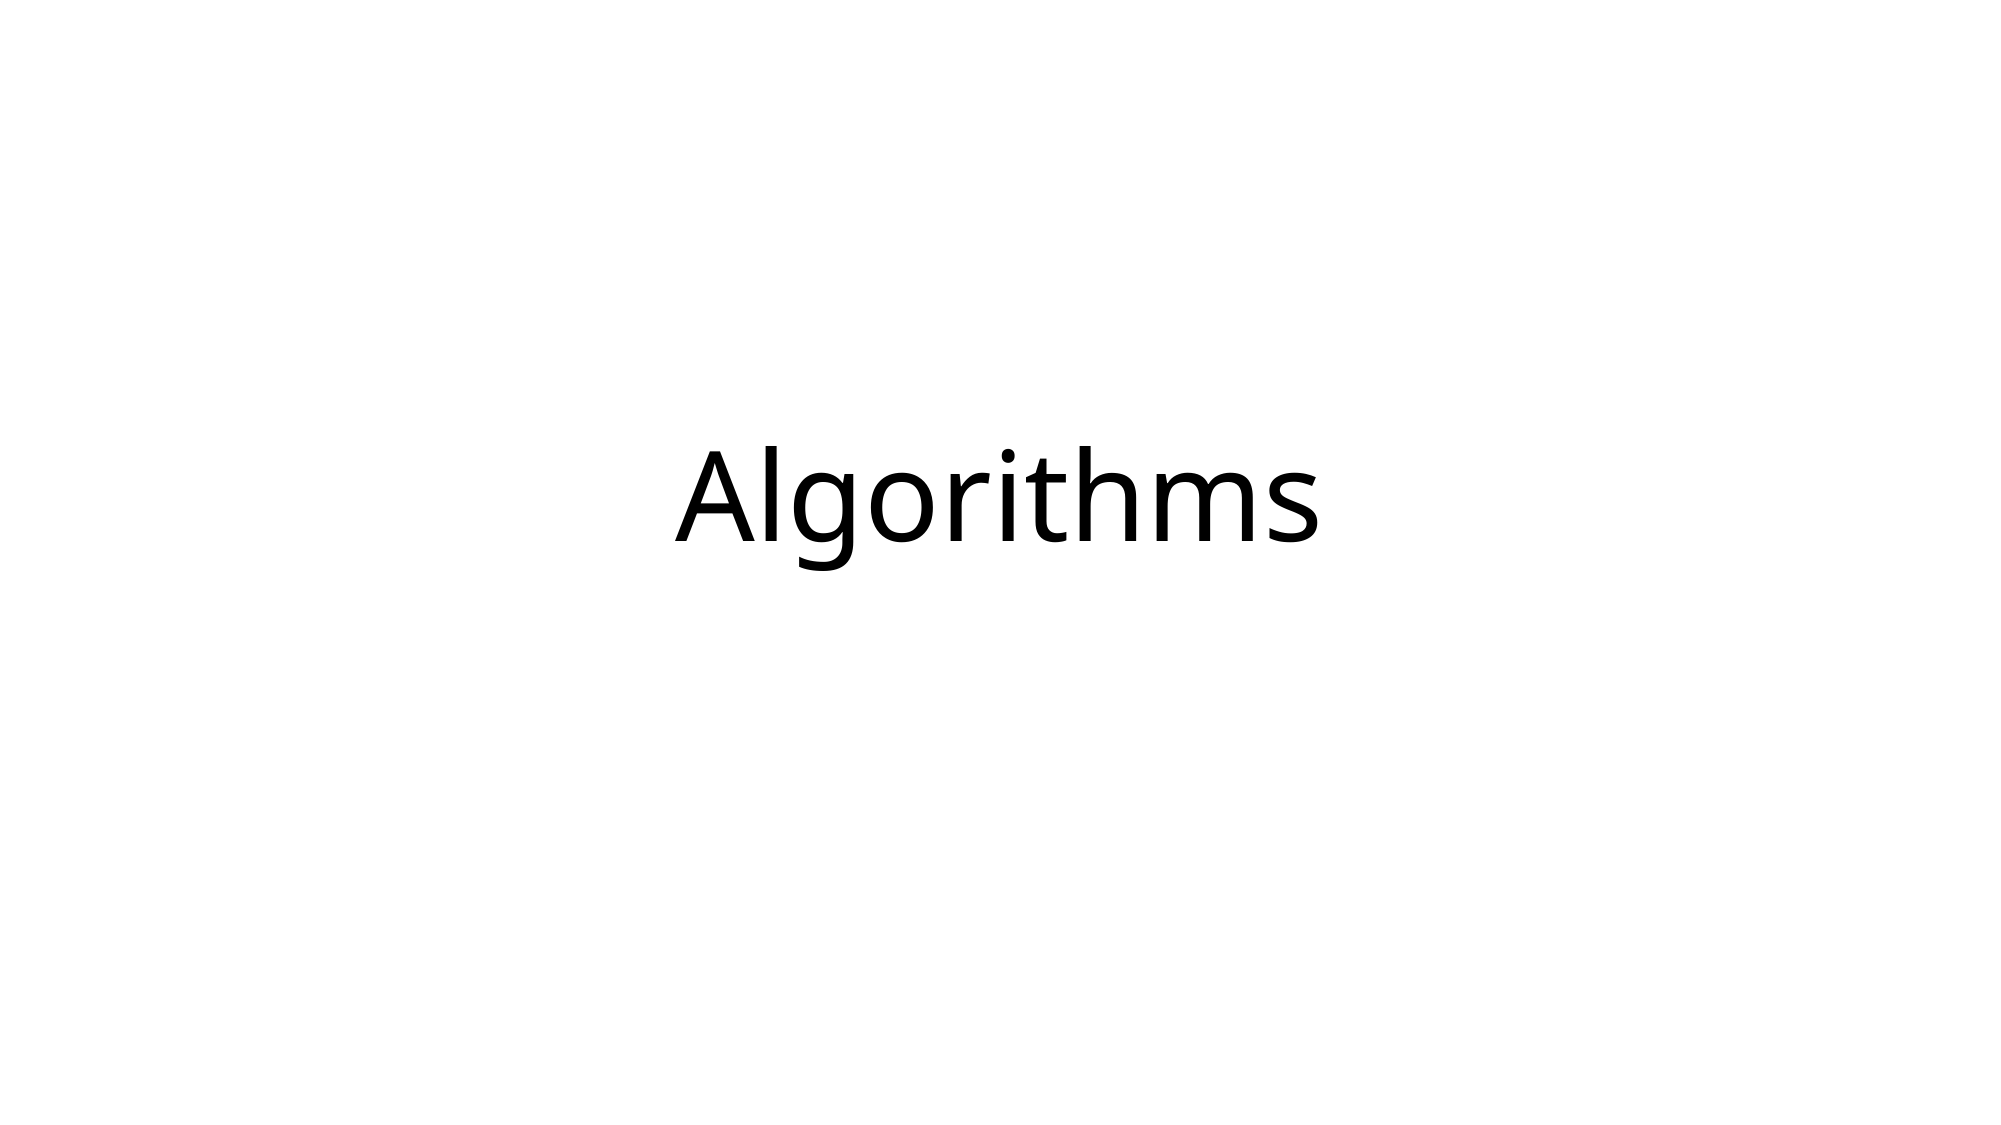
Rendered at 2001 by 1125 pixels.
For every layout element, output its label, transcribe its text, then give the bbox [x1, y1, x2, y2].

title Algorithms [249, 184, 1750, 576]
